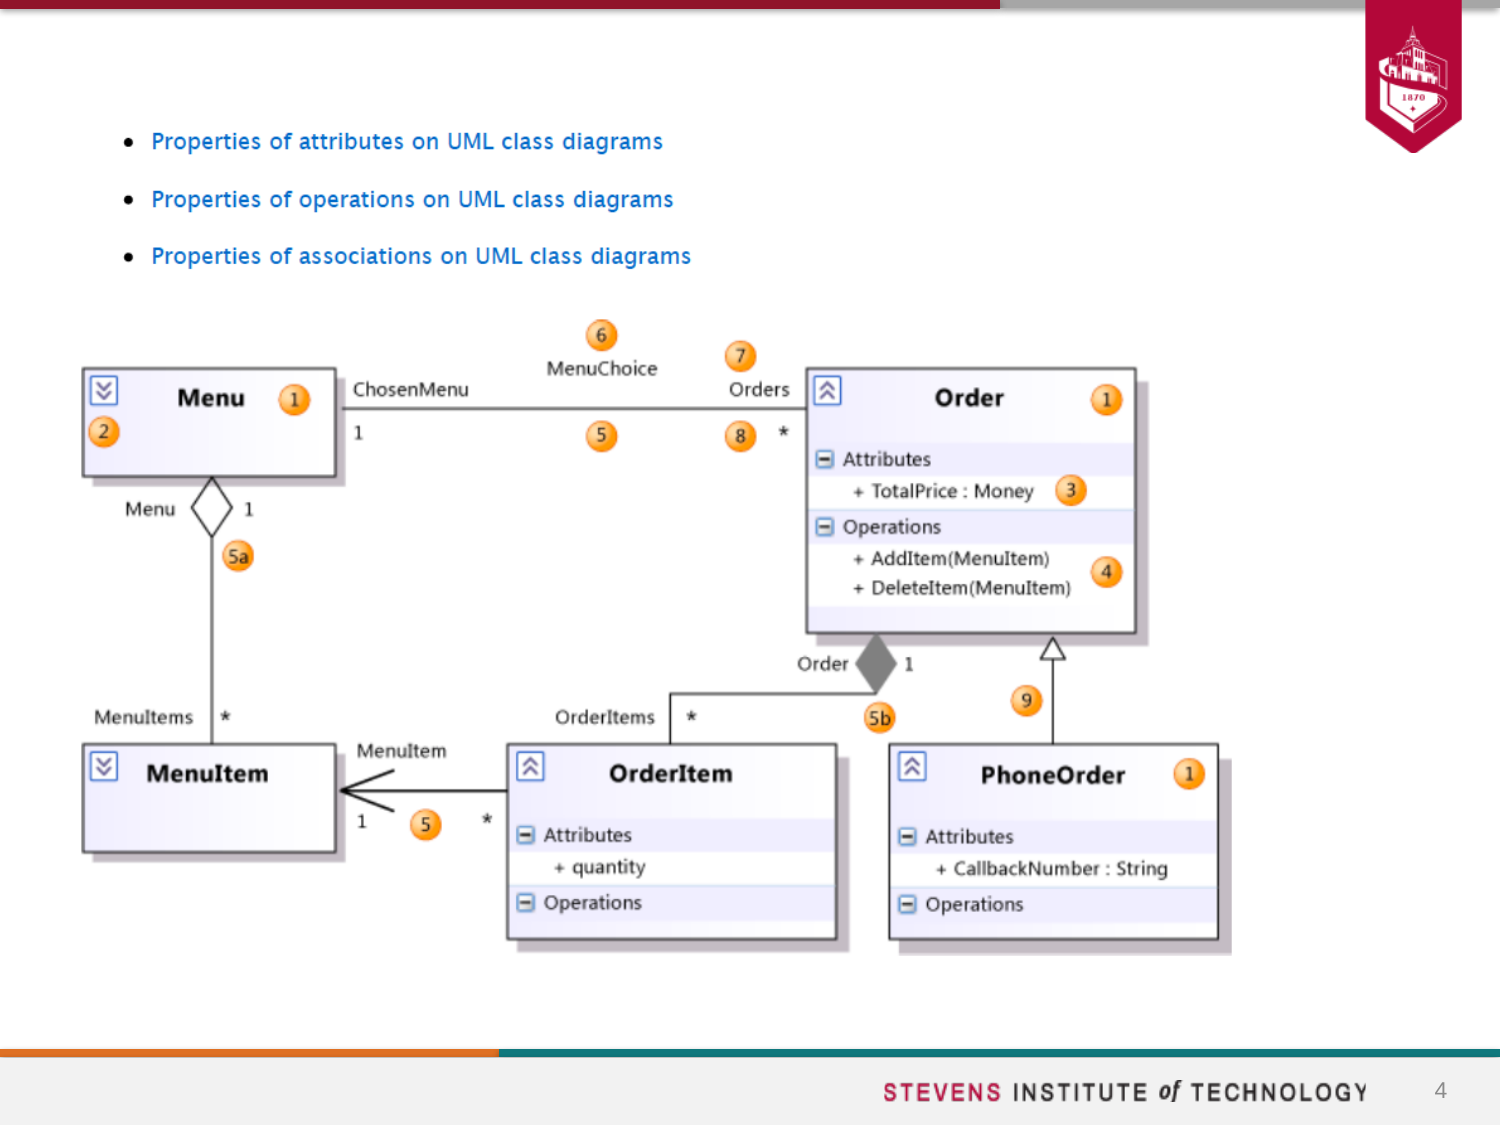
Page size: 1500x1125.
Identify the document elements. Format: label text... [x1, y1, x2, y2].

picture [50, 104, 1340, 1001]
slide_number 4 [1401, 1059, 1481, 1120]
